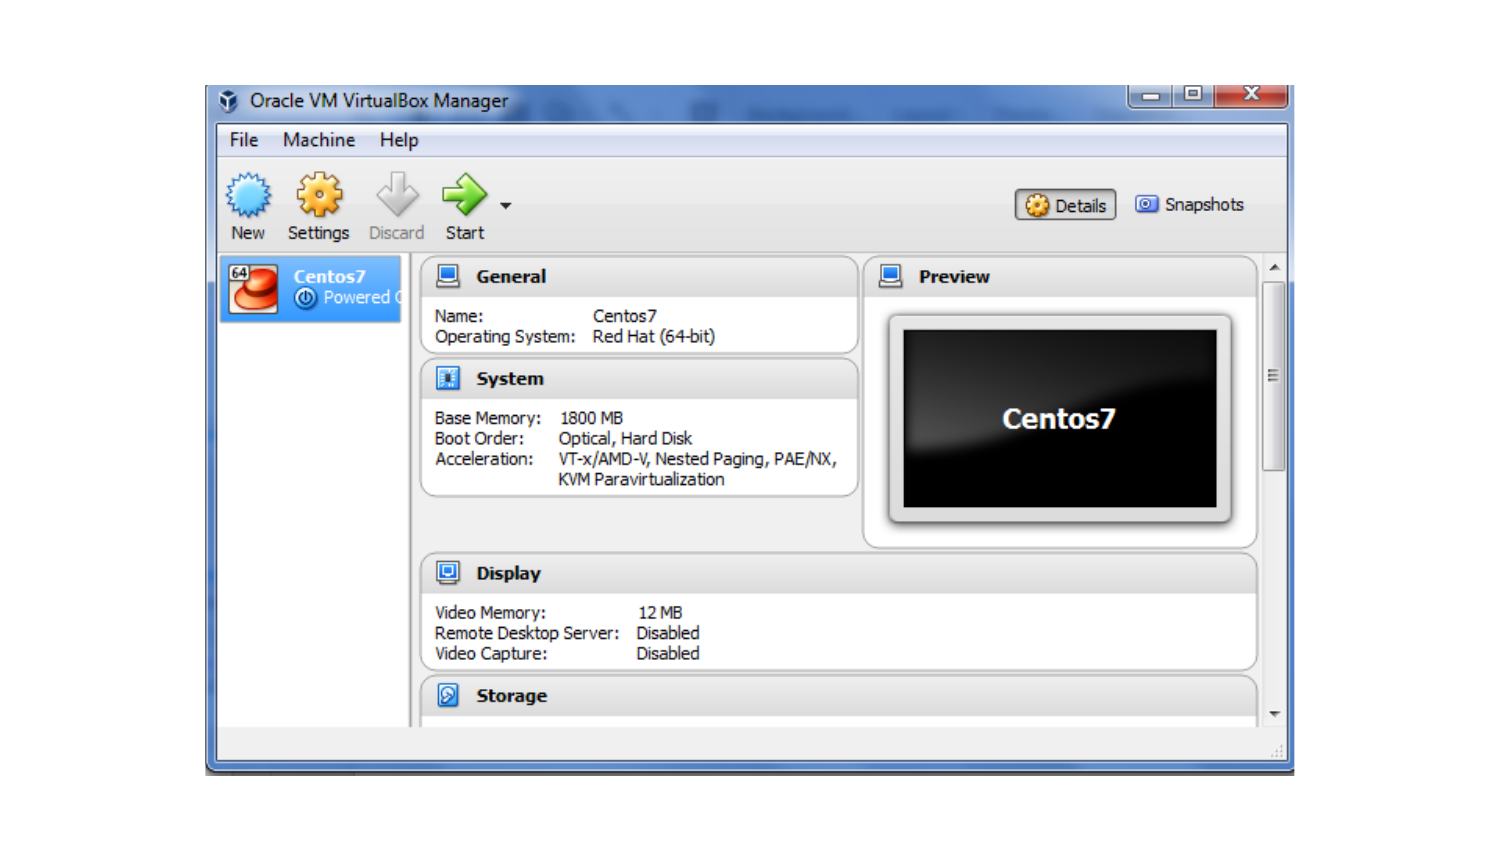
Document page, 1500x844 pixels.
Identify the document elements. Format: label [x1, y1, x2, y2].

picture [205, 84, 1295, 776]
